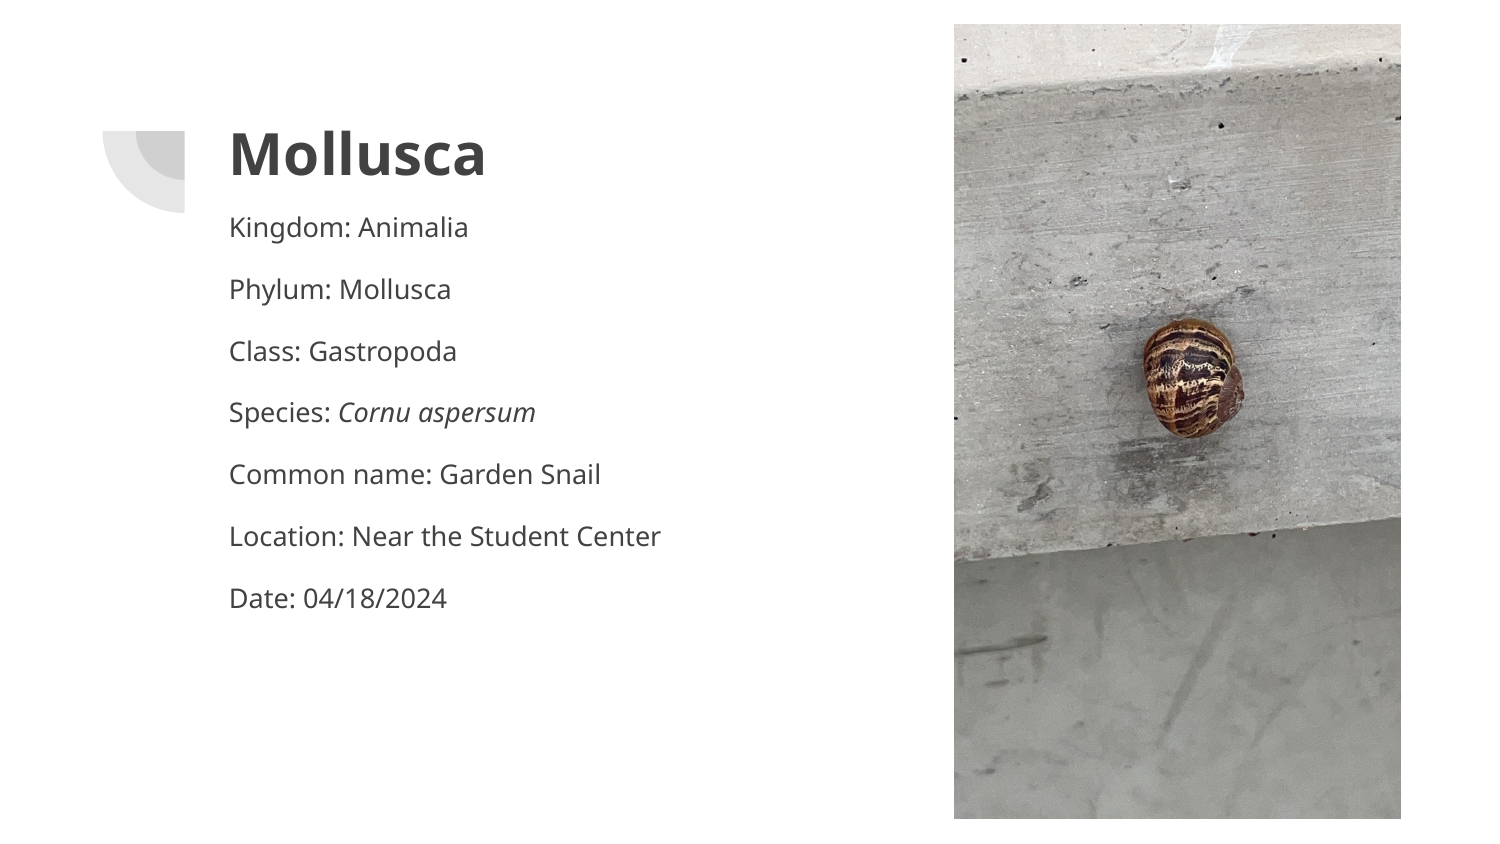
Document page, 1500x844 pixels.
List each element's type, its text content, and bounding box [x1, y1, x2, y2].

list Kingdom: Animalia Phylum: Mollusca Class: Gastropoda Species: Cornu aspersum Common name: Garden Snail Location: Near the Student Center Date: 04/18/2024 [213, 193, 758, 788]
picture [953, 24, 1401, 819]
title Mollusca [213, 98, 758, 193]
